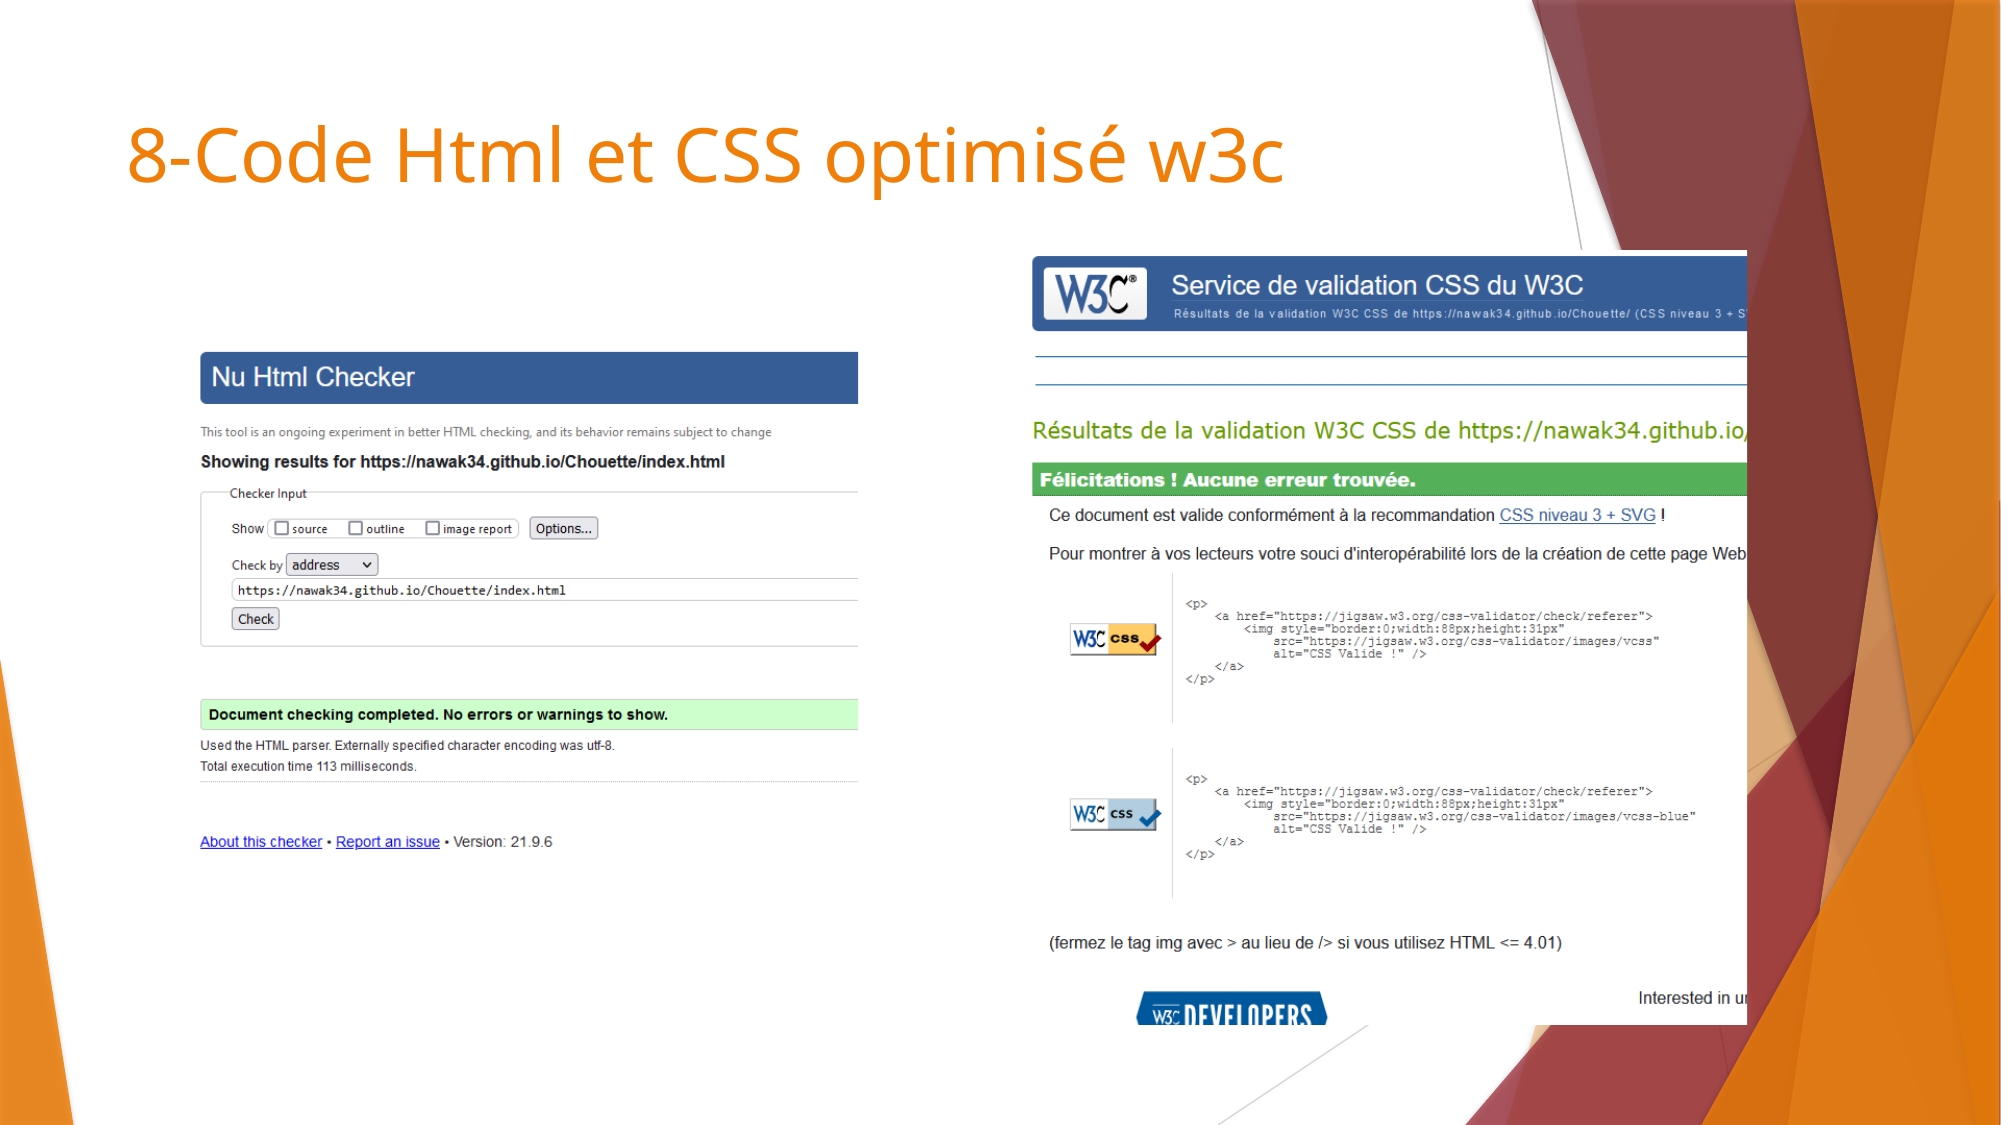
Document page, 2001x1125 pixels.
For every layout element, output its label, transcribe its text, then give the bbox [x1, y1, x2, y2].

picture [140, 331, 859, 910]
title 8-Code Html et CSS optimisé w3c [111, 99, 1522, 317]
picture [999, 249, 1748, 1026]
